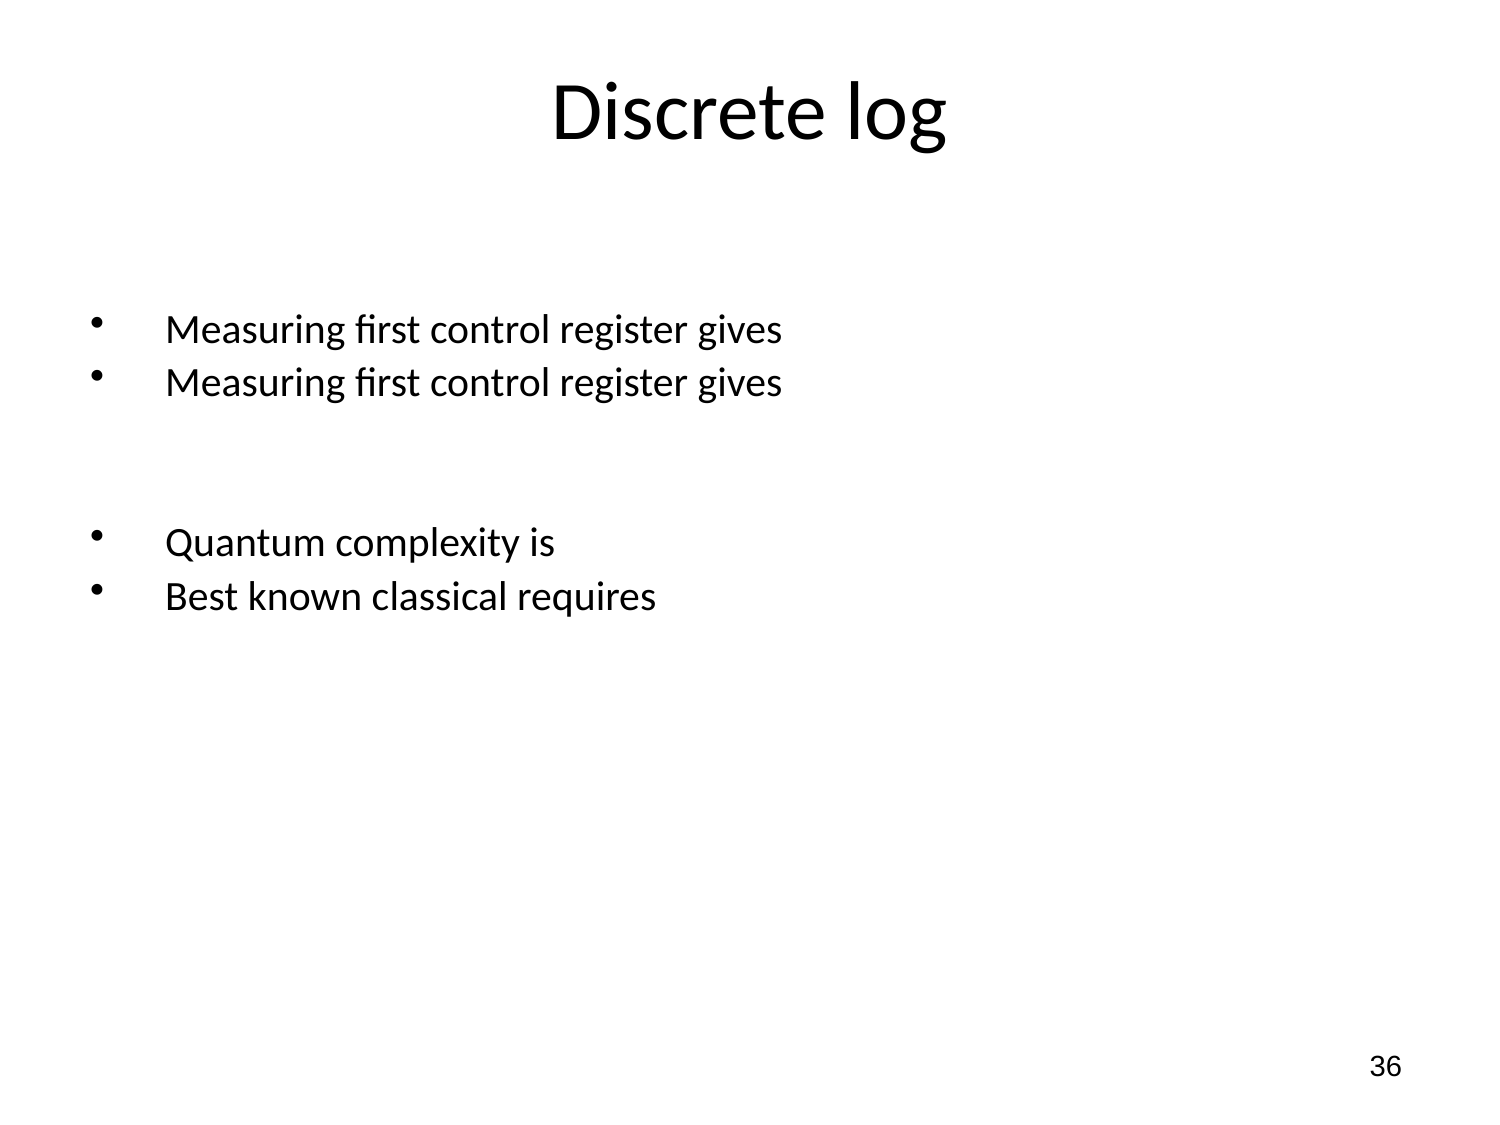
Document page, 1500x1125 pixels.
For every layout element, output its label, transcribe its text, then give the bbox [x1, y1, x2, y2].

slide_number 36 [1103, 1039, 1418, 1116]
title Discrete log [112, 49, 1388, 163]
